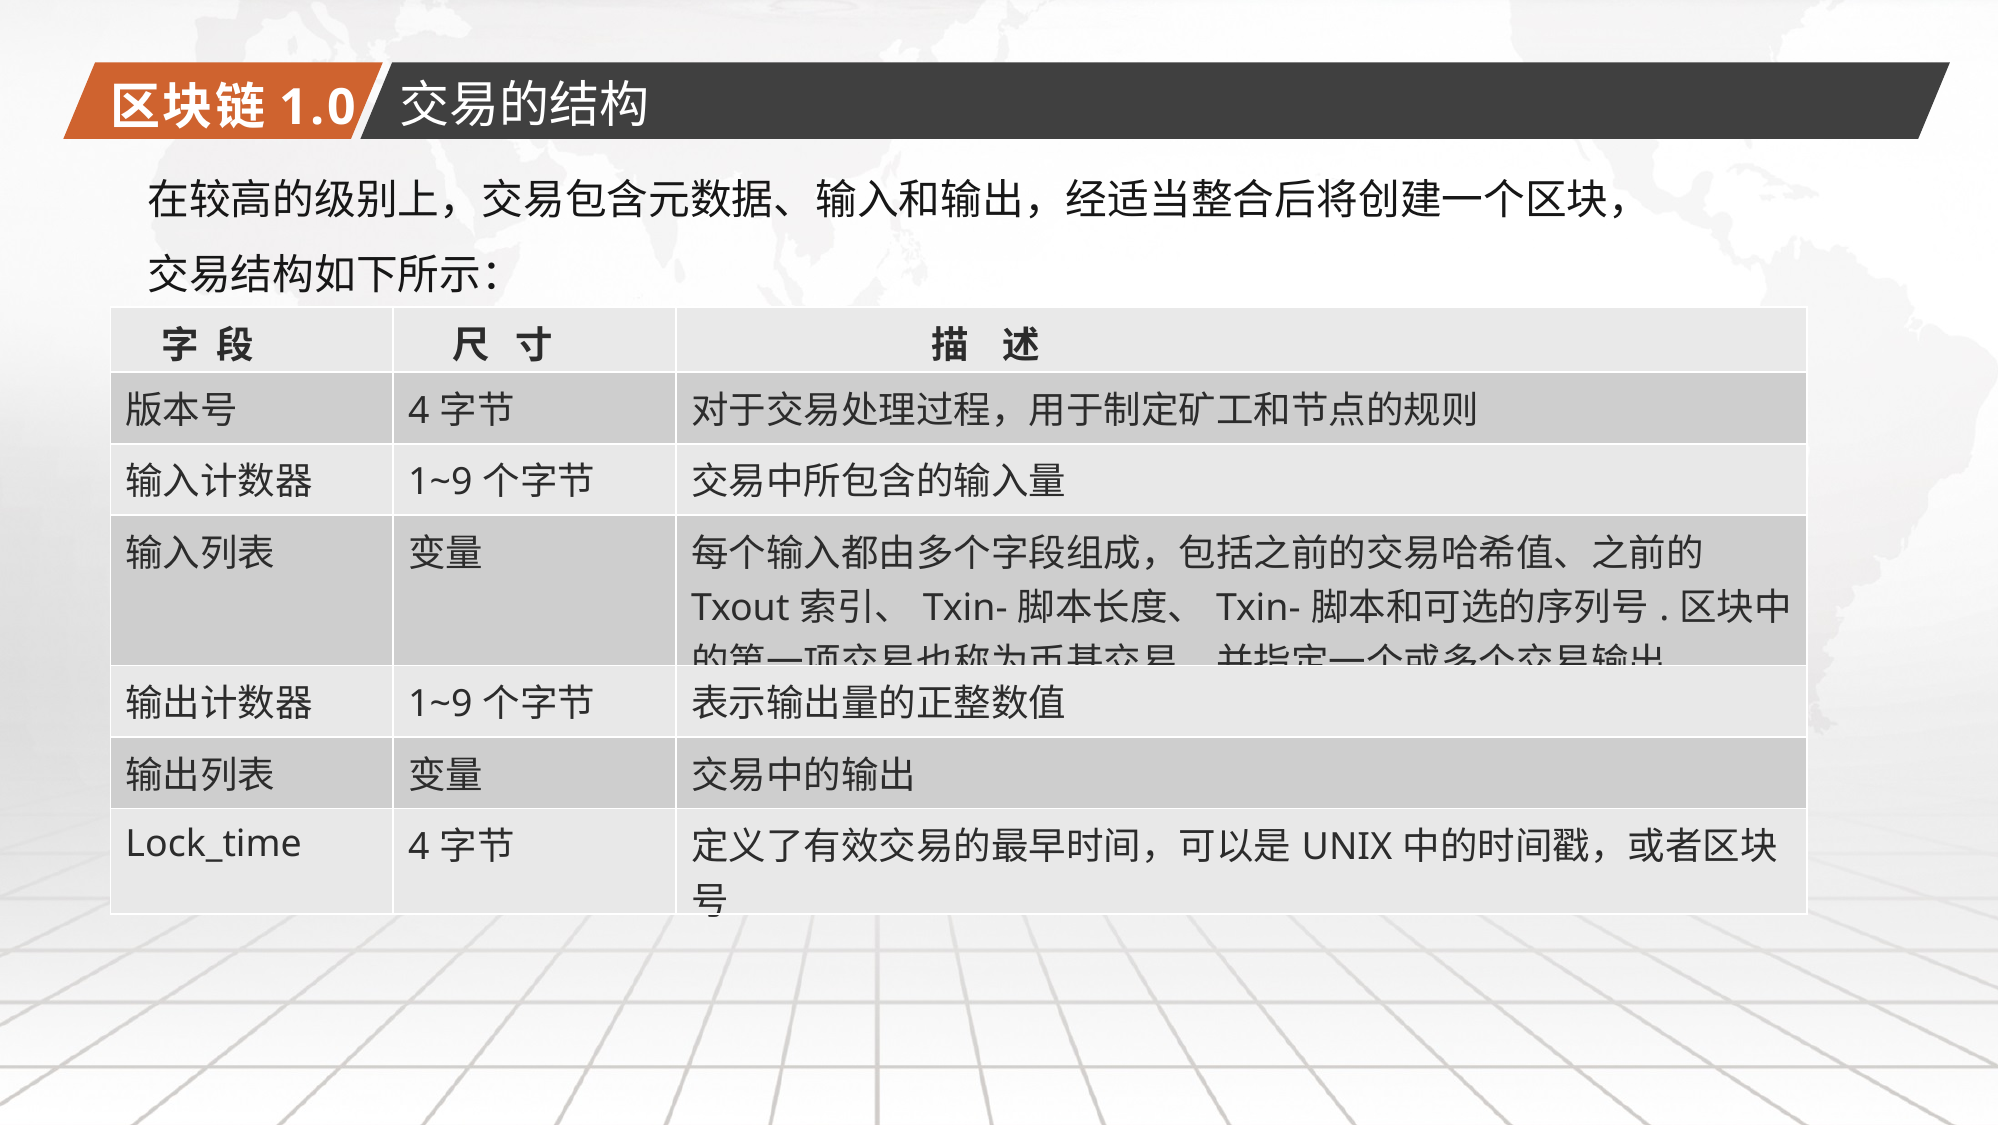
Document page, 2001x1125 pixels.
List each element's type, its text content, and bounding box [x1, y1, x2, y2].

table_header 尺 寸 [394, 308, 675, 371]
table_cell 交易中的输出 [677, 738, 1806, 808]
text_box 区块链1.0 [110, 59, 359, 135]
picture [0, 0, 1998, 1125]
table_cell 输入列表 [111, 516, 392, 665]
table_cell 4字节 [394, 373, 675, 443]
table_cell 每个输入都由多个字段组成，包括之前的交易哈希值、之前的Txout索引、Txin-脚本长度、Txin-脚本和可选的序列号.区块中的第一项交易也称为币基交易，并指定一个或多个交易输出 [677, 516, 1806, 665]
table_header 描 述 [677, 308, 1806, 371]
table_cell 输出计数器 [111, 666, 392, 736]
table_cell 1~9个字节 [394, 445, 675, 514]
table_cell 变量 [394, 516, 675, 665]
table_cell 对于交易处理过程，用于制定矿工和节点的规则 [677, 373, 1806, 443]
table_cell 交易中所包含的输入量 [677, 445, 1806, 514]
table_header 字 段 [111, 308, 392, 371]
table_cell 表示输出量的正整数值 [677, 666, 1806, 736]
table_cell 输入计数器 [111, 445, 392, 514]
table_cell 变量 [394, 738, 675, 808]
table_cell 版本号 [111, 373, 392, 443]
text_box 交易的结构 [384, 64, 1288, 140]
table_cell Lock_time [111, 809, 392, 913]
text_box 在较高的级别上，交易包含元数据、输入和输出，经适当整合后将创建一个区块，交易结构如下所示： [132, 140, 1643, 306]
table_cell 定义了有效交易的最早时间，可以是UNIX中的时间戳，或者区块号 [677, 809, 1806, 913]
table_cell 输出列表 [111, 738, 392, 808]
table_cell 1~9个字节 [394, 666, 675, 736]
table_cell 4字节 [394, 809, 675, 913]
